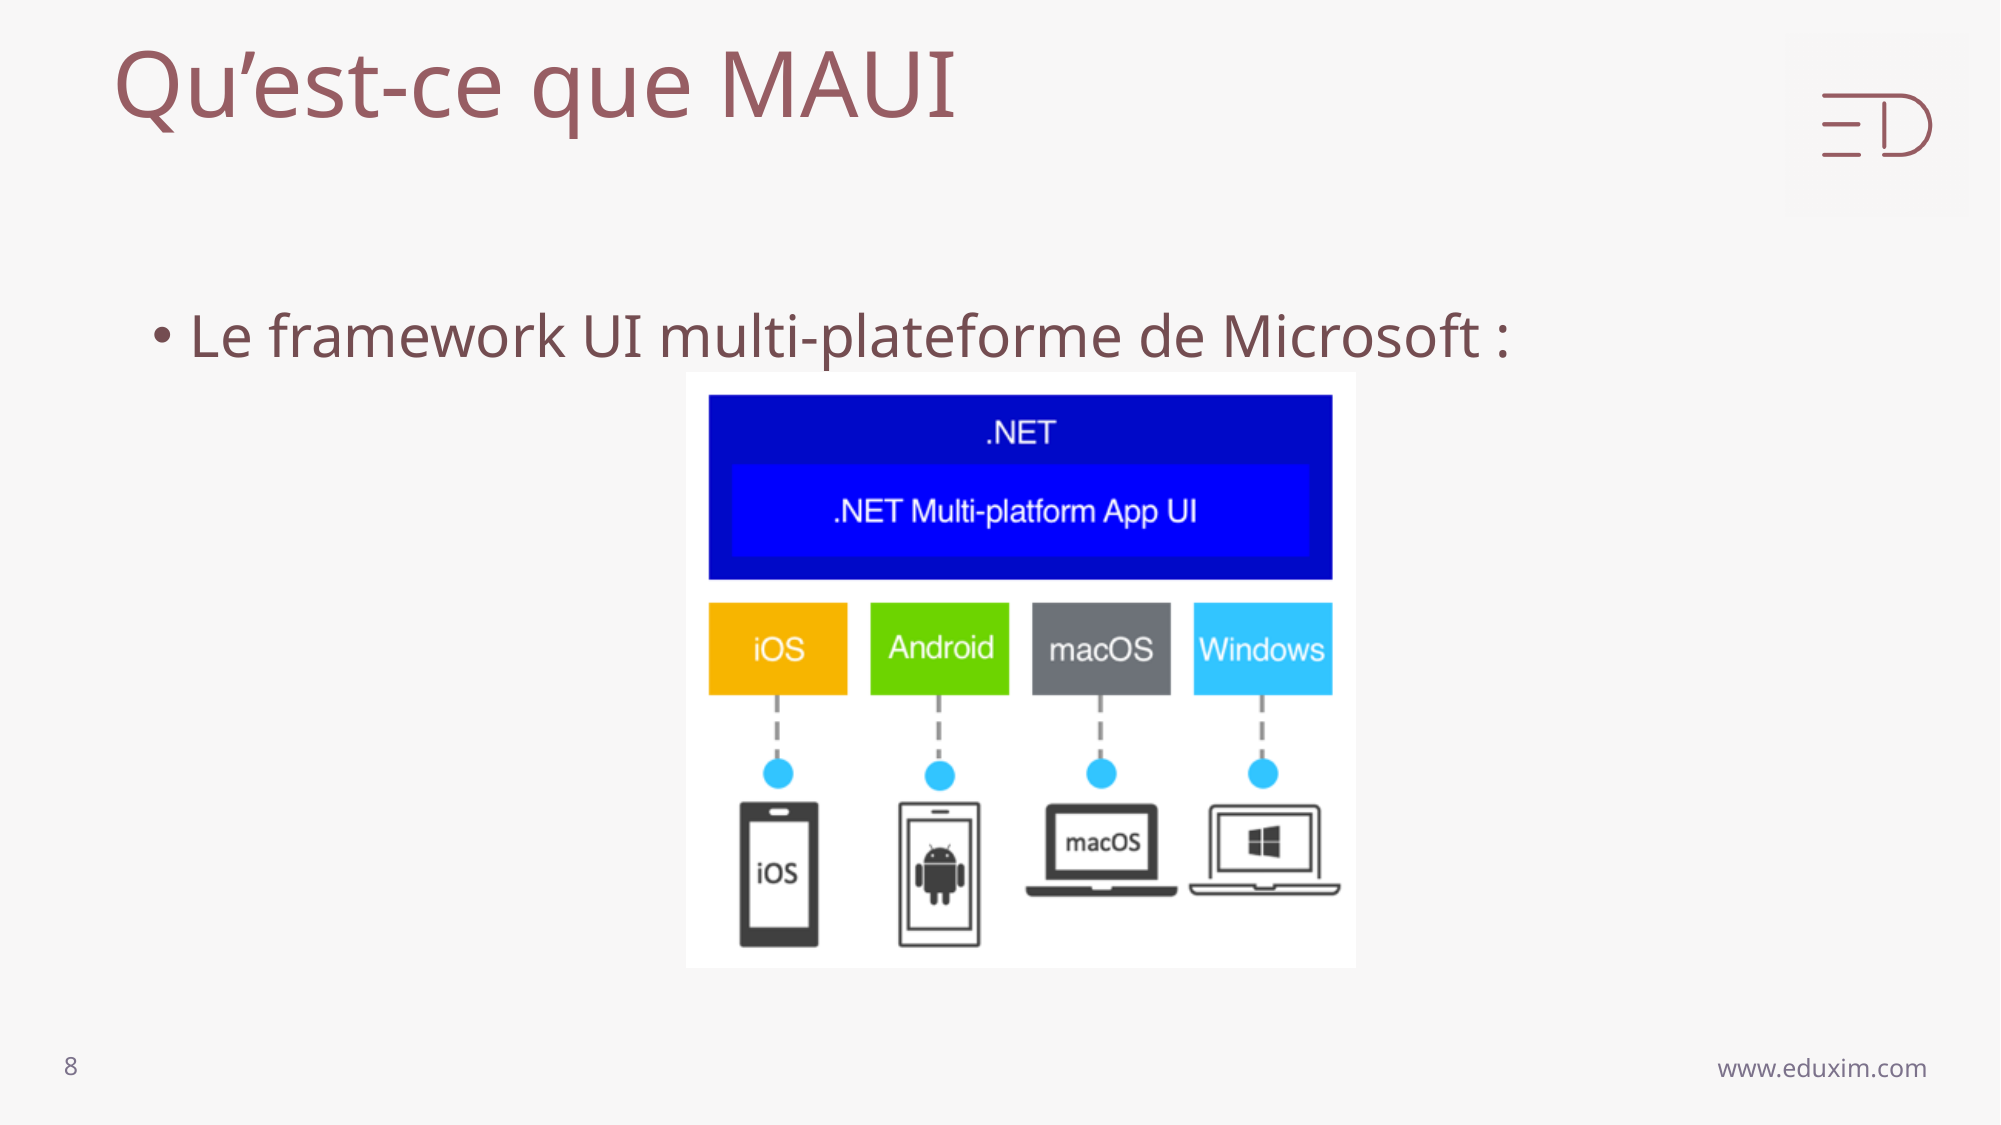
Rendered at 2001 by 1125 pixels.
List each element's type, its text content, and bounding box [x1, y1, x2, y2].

list Le framework UI multi-plateforme de Microsoft : [137, 299, 1905, 1014]
title Qu’est-ce que MAUI [97, 30, 1739, 182]
picture [1785, 33, 1969, 217]
picture [686, 372, 1356, 968]
